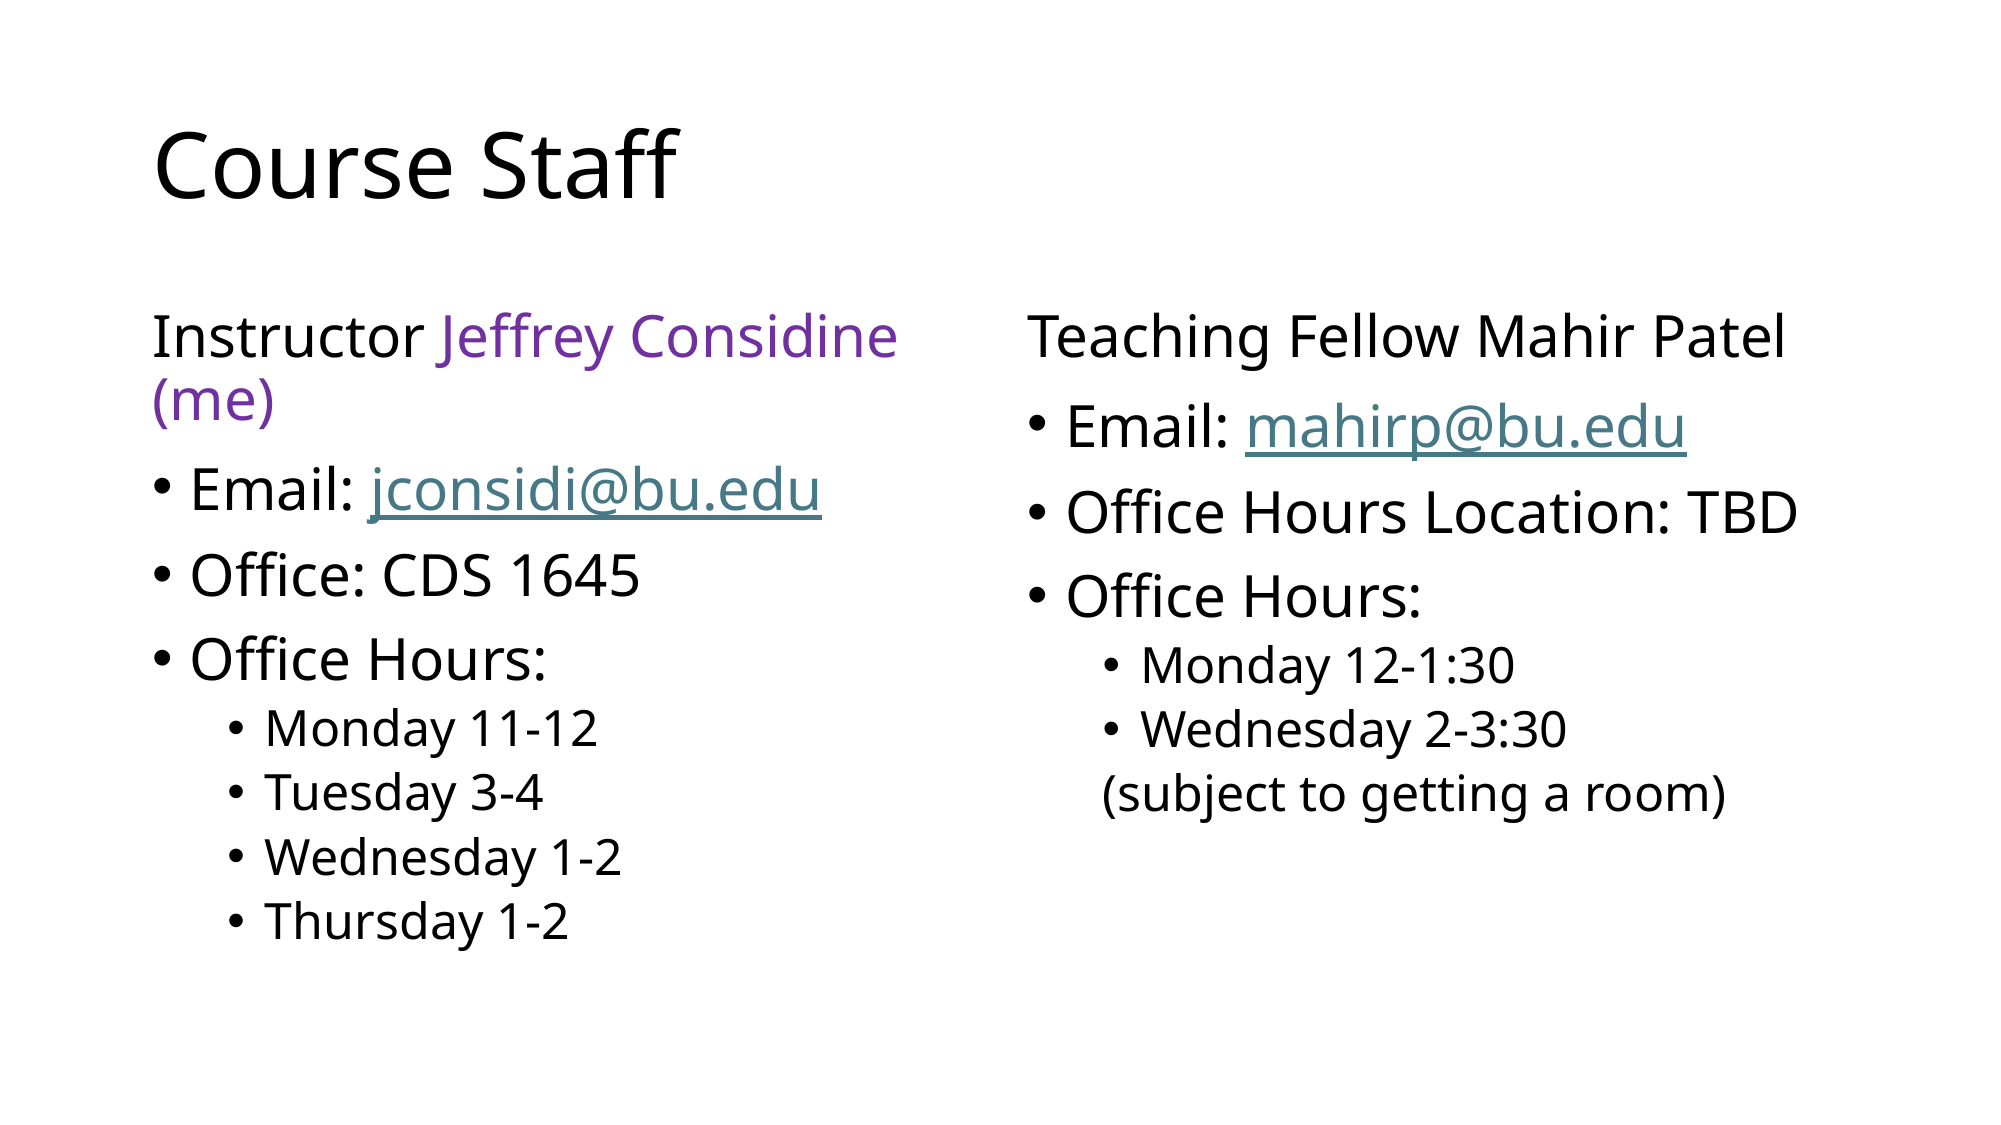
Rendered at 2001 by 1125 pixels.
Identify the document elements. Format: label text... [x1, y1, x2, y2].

list Teaching Fellow Mahir Patel Email: mahirp@bu.edu Office Hours Location: TBD Office Hours: Monday 12-1:30 Wednesday 2-3:30 (subject to getting a room) [1012, 299, 1863, 1014]
list Instructor Jeffrey Considine (me) Email: jconsidi@bu.edu Office: CDS 1645 Office Hours: Monday 11-12 Tuesday 3-4 Wednesday 1-2 Thursday 1-2 [137, 299, 988, 1014]
title Course Staff [137, 59, 1863, 278]
